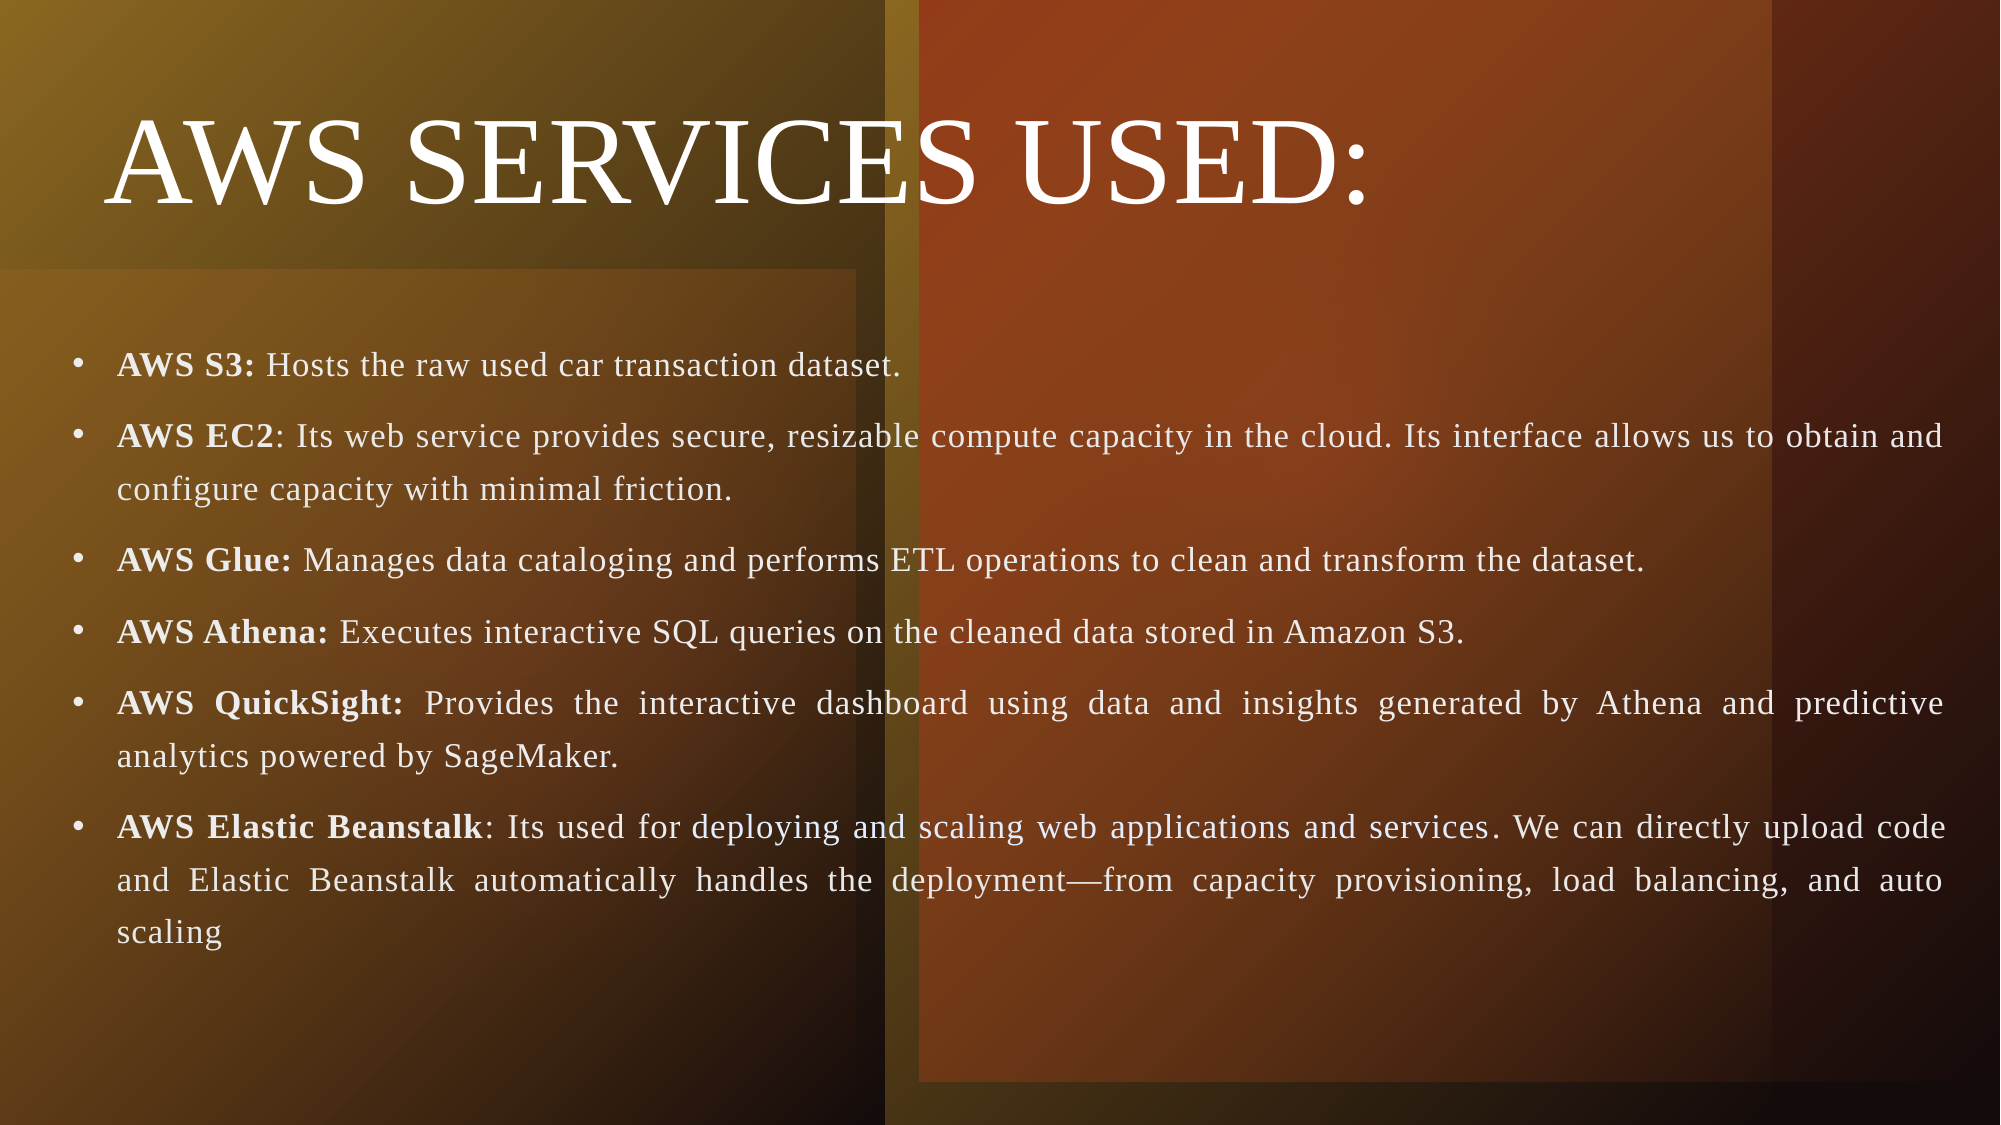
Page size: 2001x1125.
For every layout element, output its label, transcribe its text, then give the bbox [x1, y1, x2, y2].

list AWS S3: Hosts the raw used car transaction dataset. AWS EC2: Its web service provides secure, resizable compute capacity in the cloud. Its interface allows us to obtain and configure capacity with minimal friction. AWS Glue: Manages data cataloging and performs ETL operations to clean and transform the dataset. AWS Athena: Executes interactive SQL queries on the cleaned data stored in Amazon S3. AWS QuickSight: Provides the interactive dashboard using data and insights generated by Athena and predictive analytics powered by SageMaker. AWS Elastic Beanstalk: Its used for deploying and scaling web applications and services. We can directly upload code and Elastic Beanstalk automatically handles the deployment—from capacity provisioning, load balancing, and auto scaling [57, 323, 1964, 961]
title AWS SERVICES USED: [88, 88, 1910, 323]
